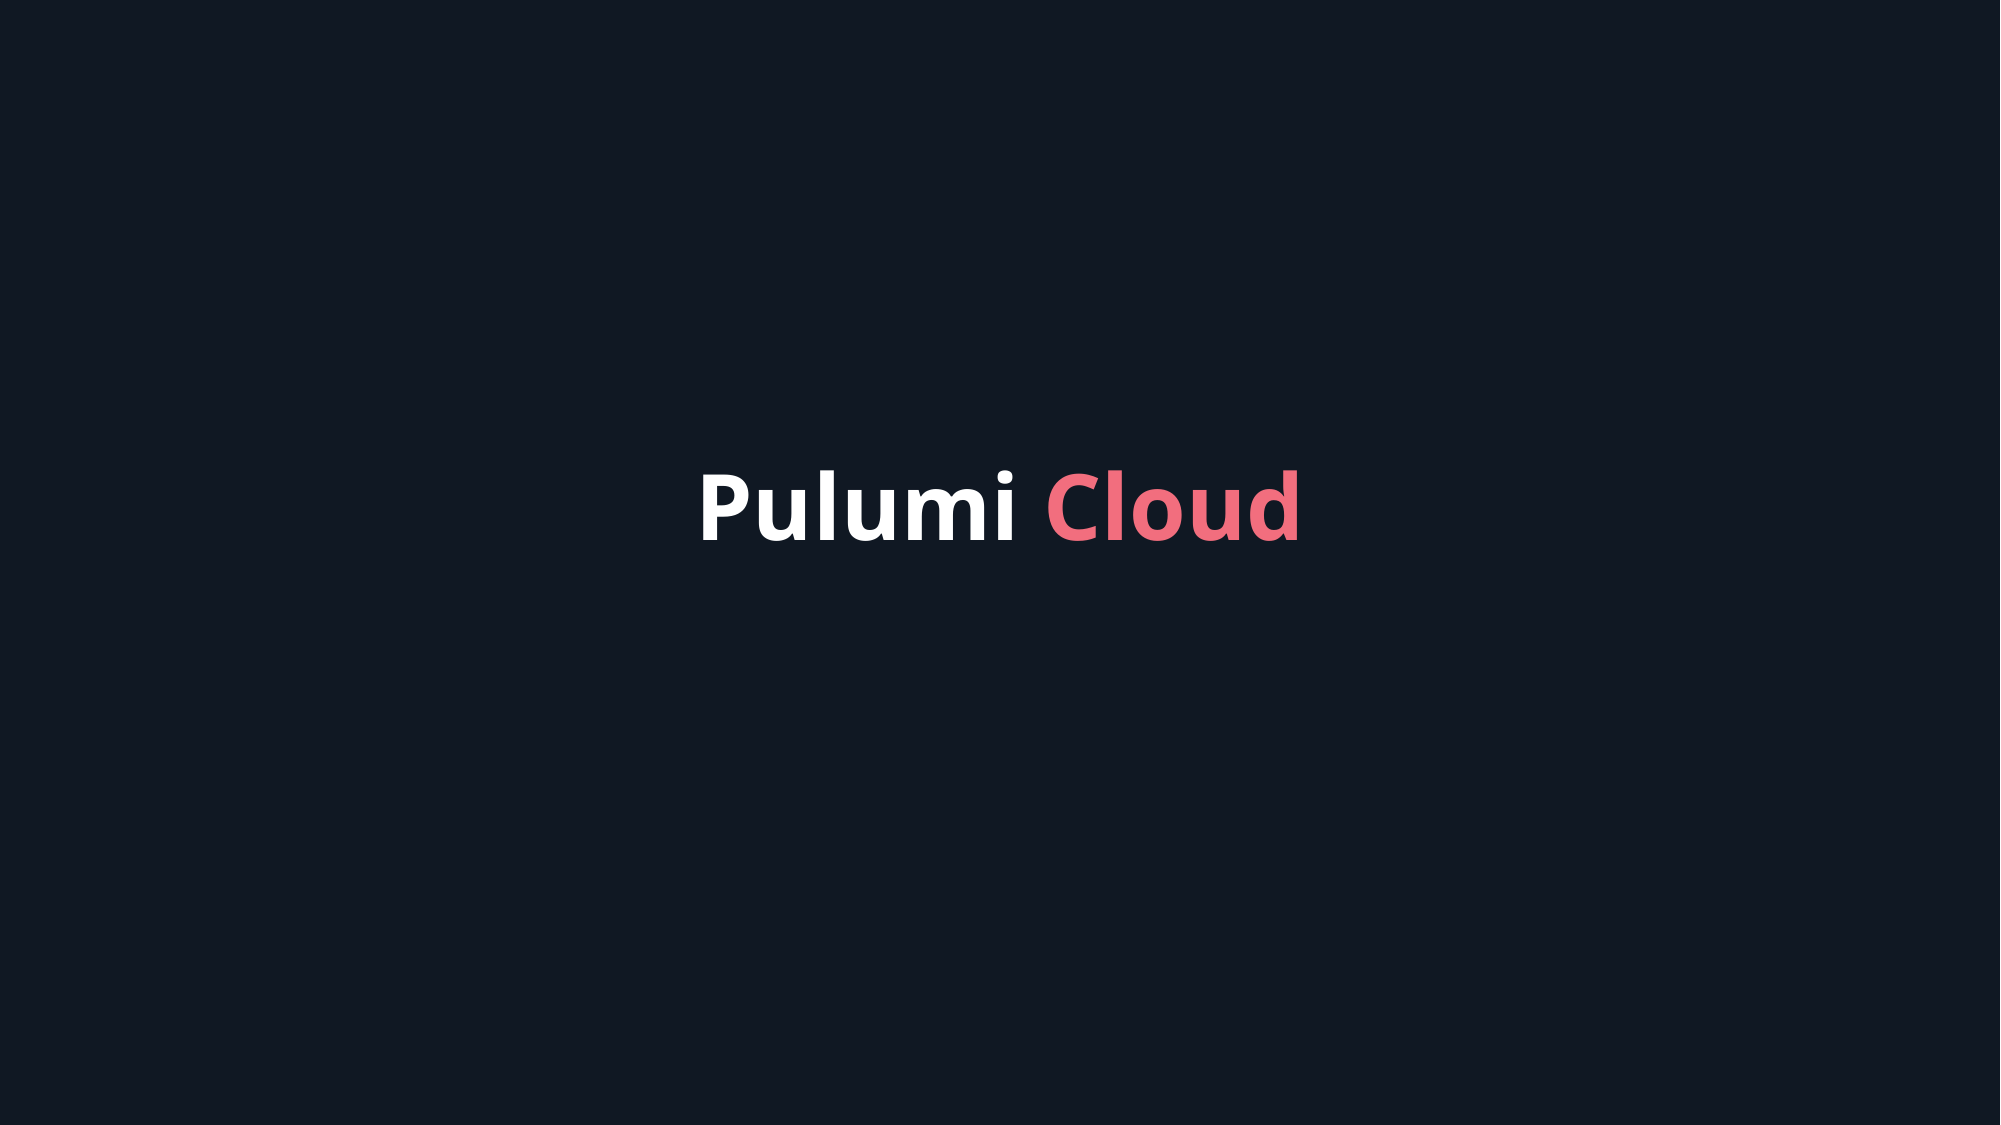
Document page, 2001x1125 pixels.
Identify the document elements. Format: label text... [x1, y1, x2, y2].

text_box Pulumi Cloud [42, 453, 1958, 563]
